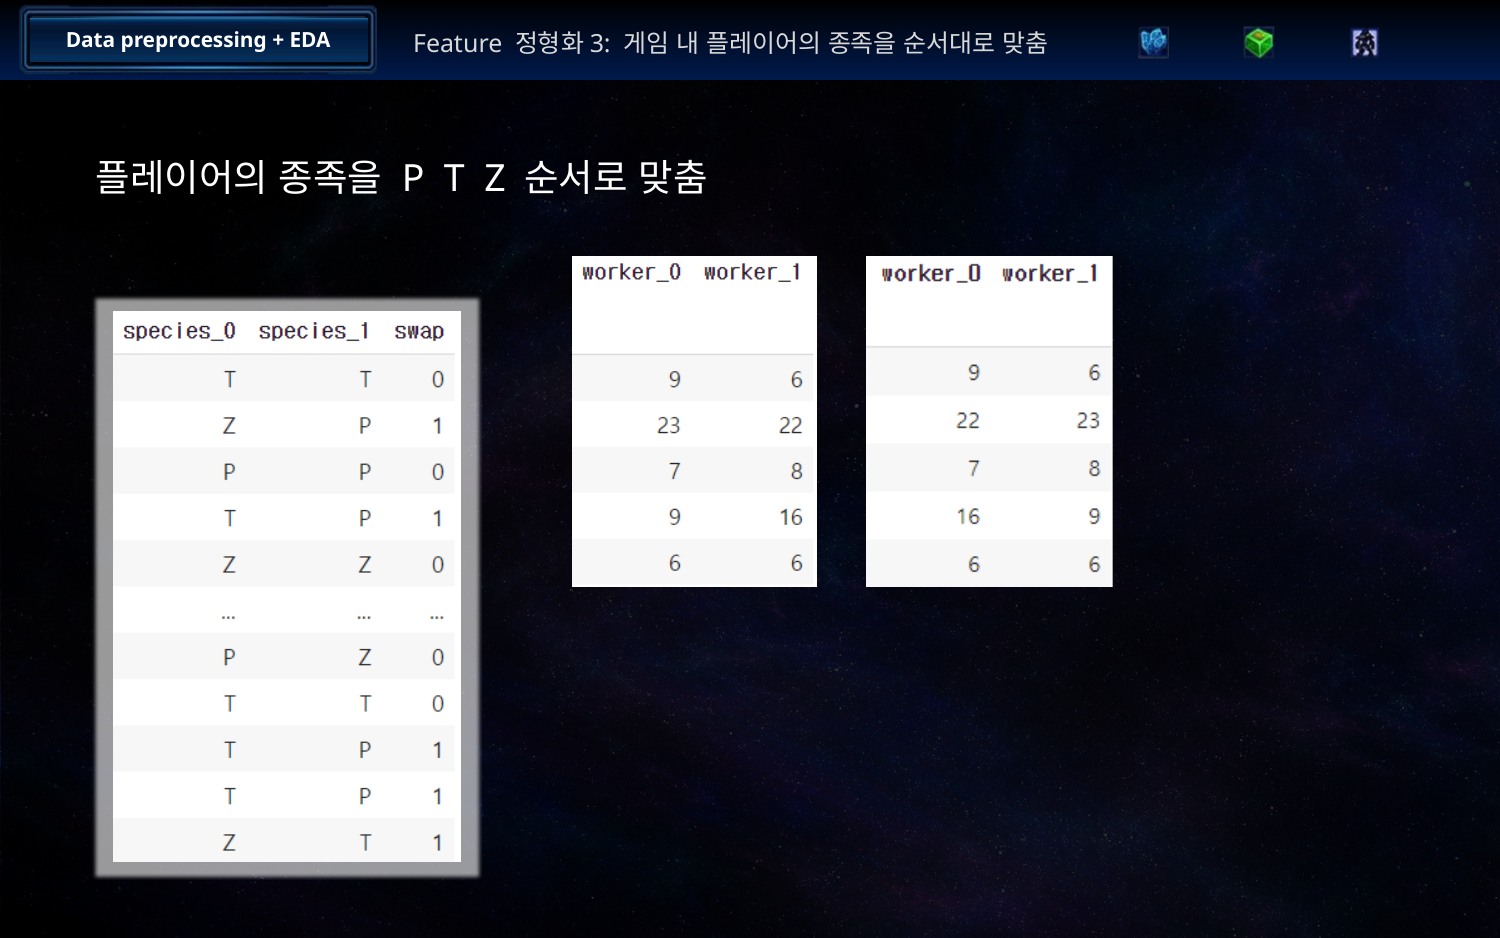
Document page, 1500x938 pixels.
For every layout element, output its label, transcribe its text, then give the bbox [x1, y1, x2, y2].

picture [0, 80, 1500, 938]
text_box 플레이어의 종족을 P T Z 순서로 맞춤 [81, 146, 723, 207]
text_box Feature 정형화3: 게임 내 플레이어의 종족을 순서대로 맞춤 [398, 19, 1072, 65]
picture [1136, 24, 1384, 60]
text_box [91, 294, 483, 880]
picture [17, 3, 379, 76]
